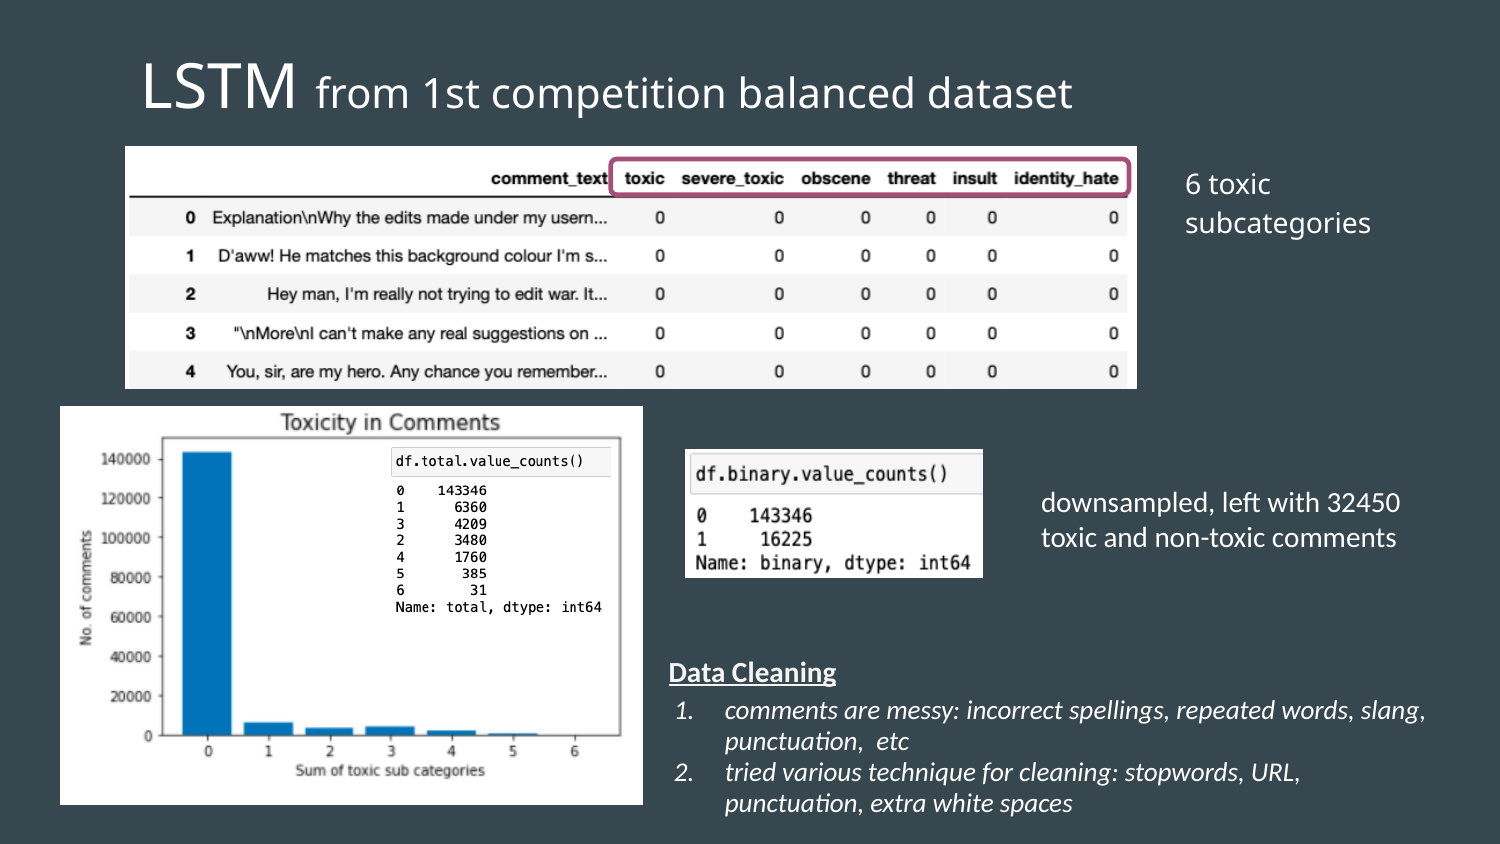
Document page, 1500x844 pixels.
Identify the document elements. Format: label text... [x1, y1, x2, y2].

text_box comments are messy: incorrect spellings, repeated words, slang, punctuation, etc tried various technique for cleaning: stopwords, URL, punctuation, extra white spaces [634, 680, 1460, 834]
picture [685, 449, 983, 578]
text_box downsampled, left with 32450 toxic and non-toxic comments [1026, 468, 1460, 568]
picture [59, 405, 643, 806]
picture [125, 145, 1138, 390]
title LSTM from 1st competition balanced dataset [125, 30, 1322, 149]
text_box Data Cleaning [653, 638, 884, 703]
list 6 toxic subcategories [1170, 146, 1480, 214]
